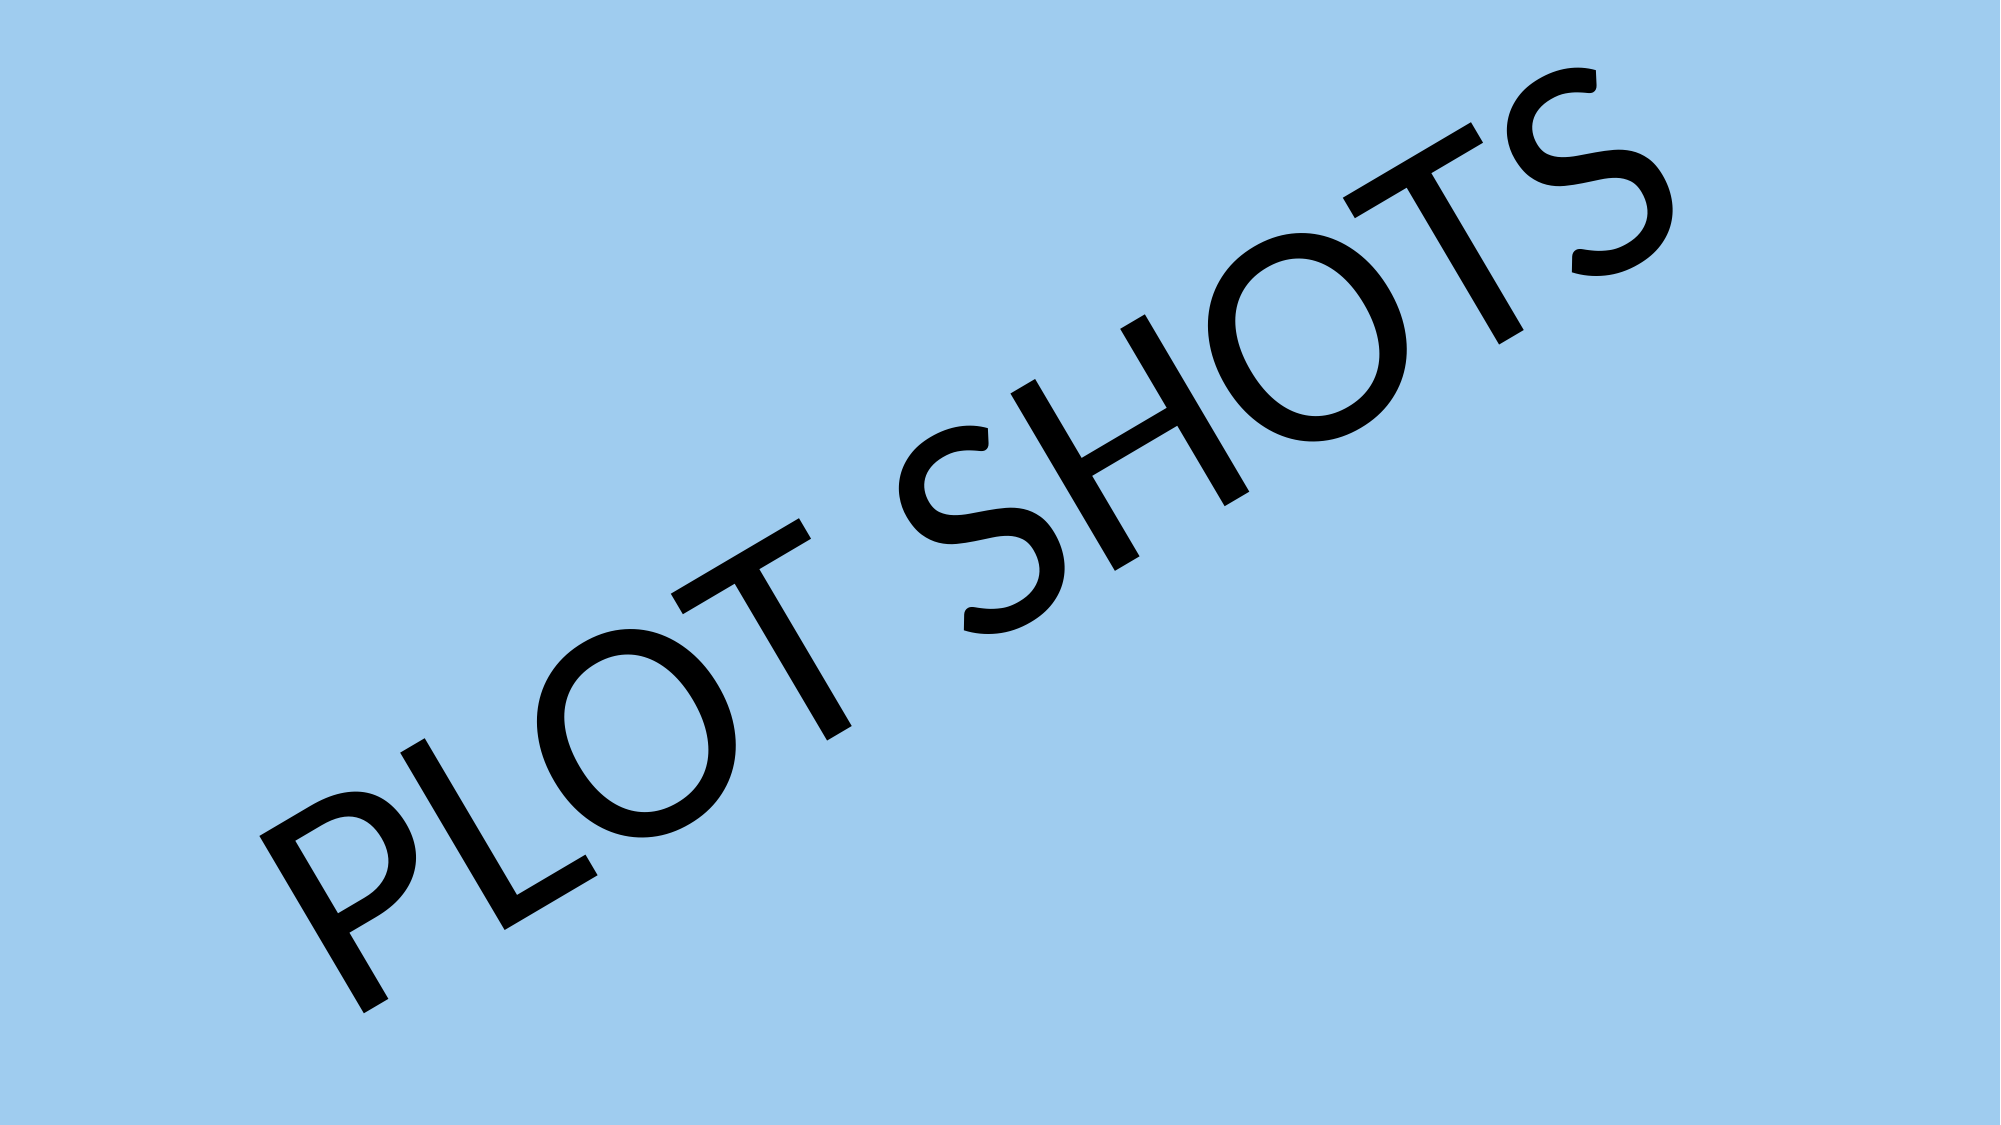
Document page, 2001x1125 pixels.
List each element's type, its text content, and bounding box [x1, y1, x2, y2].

list PLOT SHOTS [186, 0, 2000, 1125]
